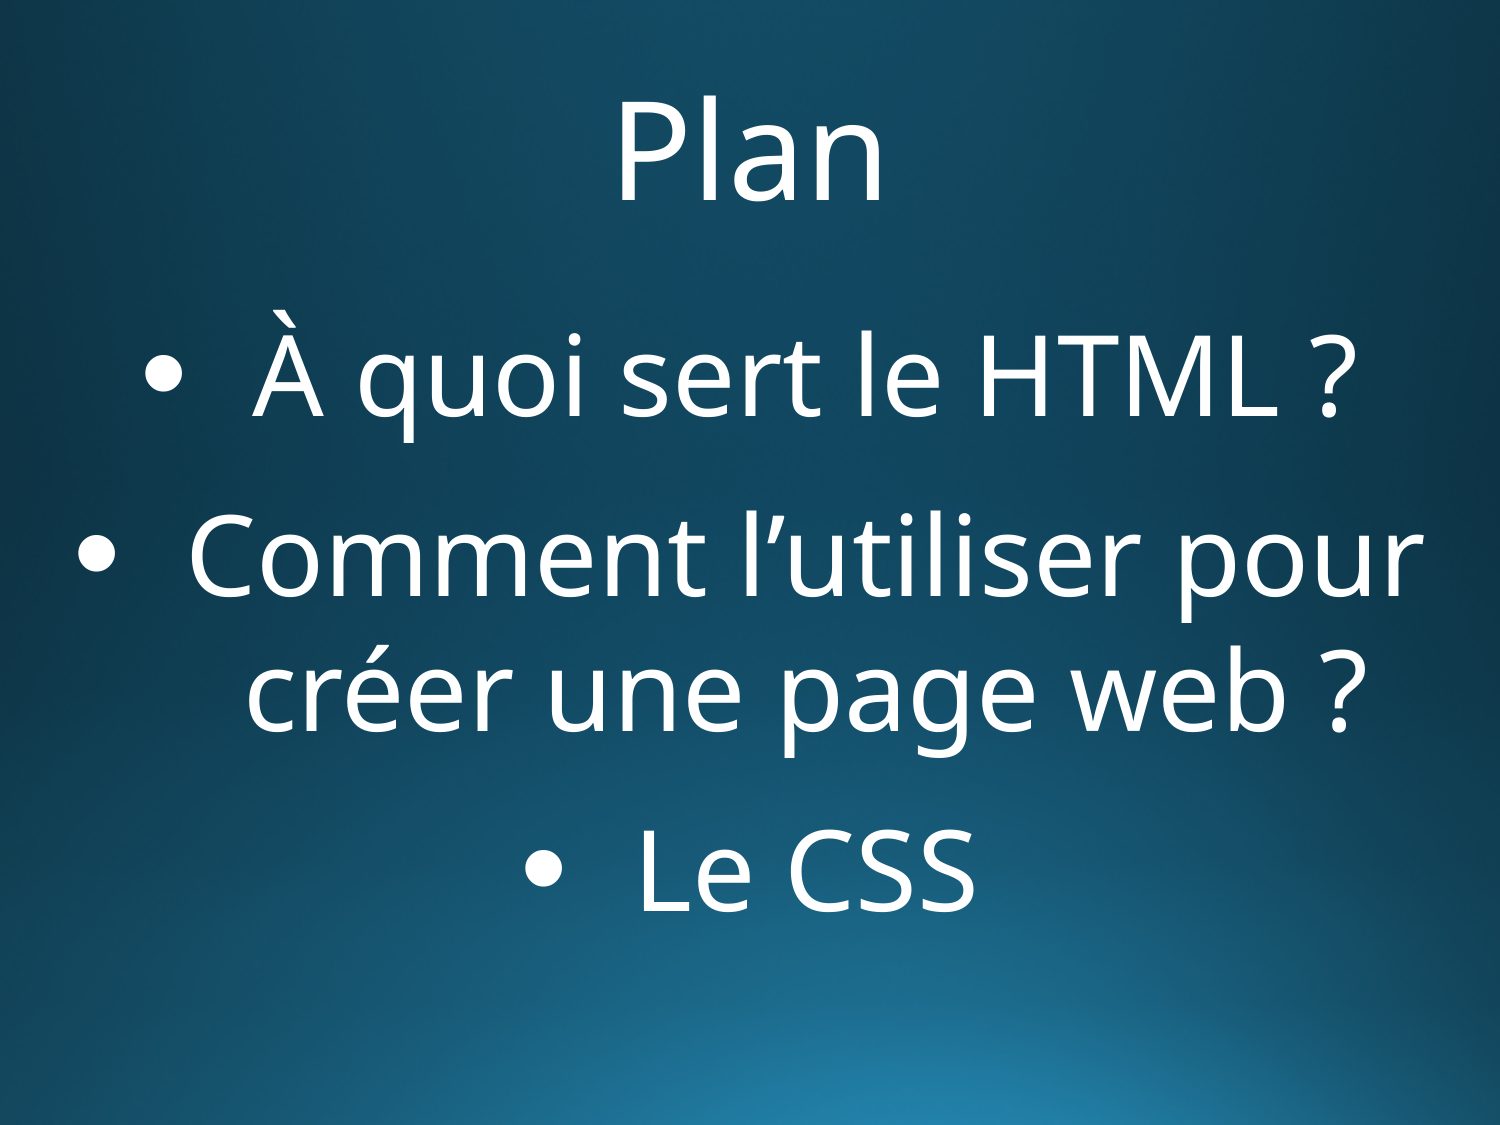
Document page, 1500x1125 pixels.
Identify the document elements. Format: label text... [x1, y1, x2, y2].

picture [0, 0, 1500, 1125]
text_box À quoi sert le HTML ? Comment l’utiliser pour créer une page web ? Le CSS [48, 296, 1452, 1087]
text_box Plan [253, 55, 1247, 236]
